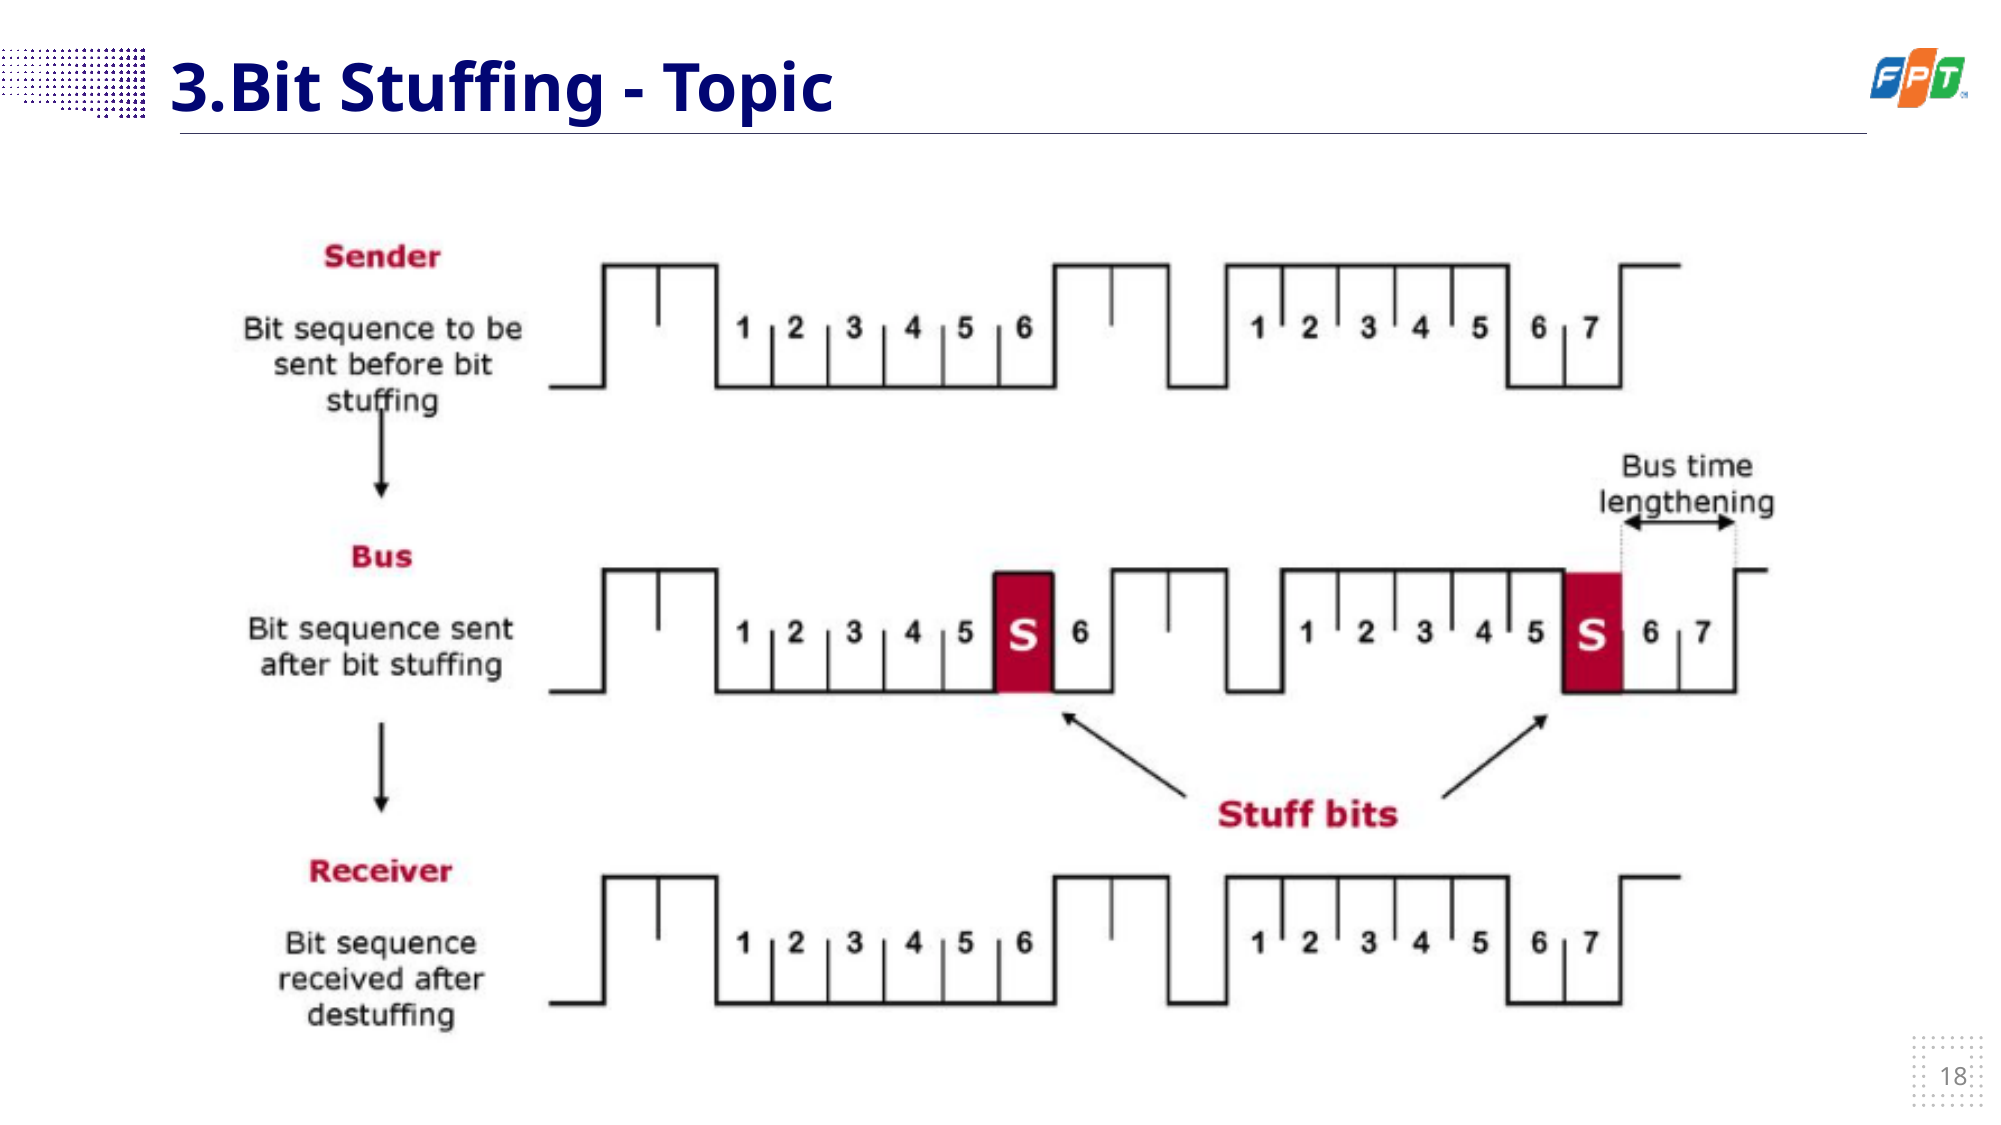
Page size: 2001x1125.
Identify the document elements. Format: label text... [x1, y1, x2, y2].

picture [196, 182, 1828, 1087]
title 3.Bit Stuffing - Topic [155, 45, 1872, 136]
picture [1872, 48, 1968, 111]
slide_number 18 [1898, 1047, 1983, 1108]
